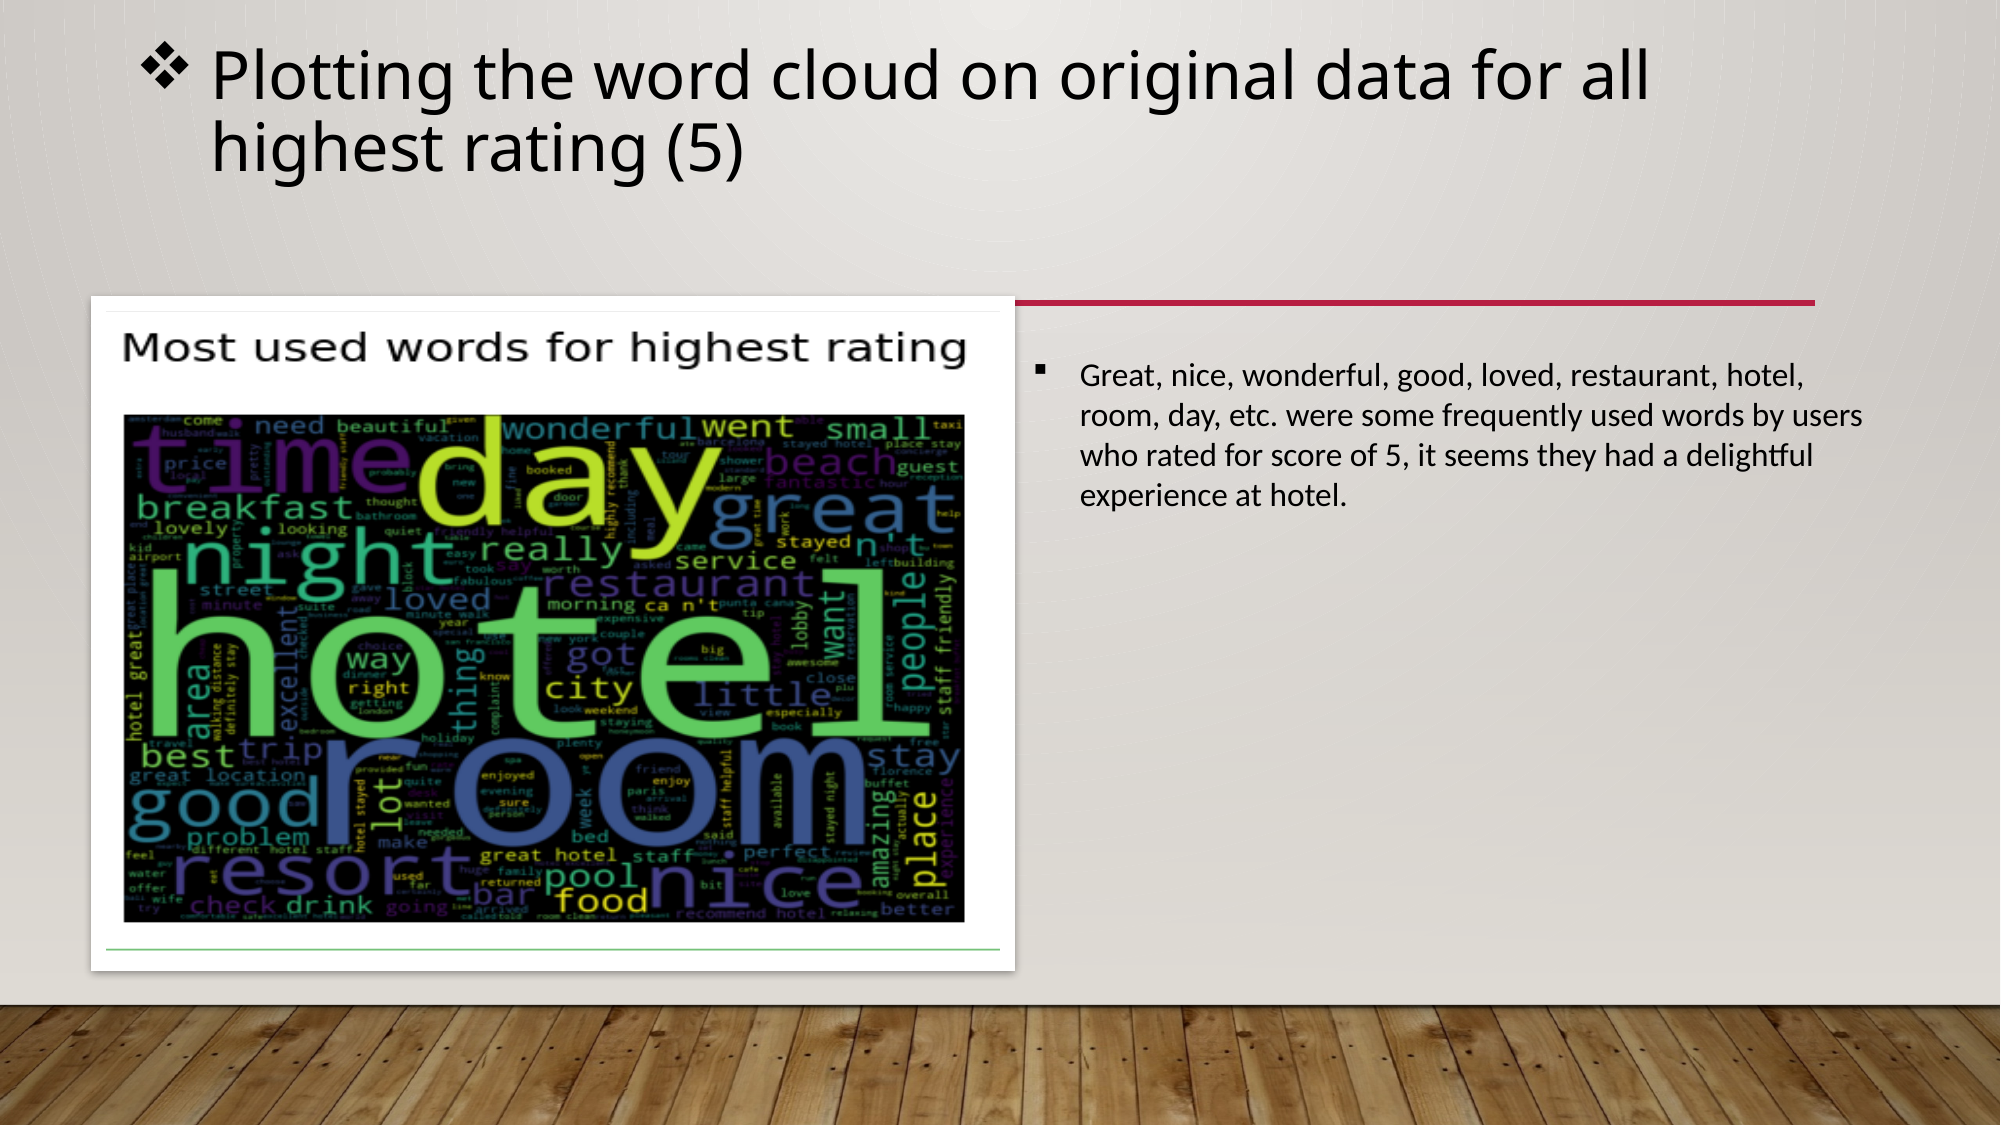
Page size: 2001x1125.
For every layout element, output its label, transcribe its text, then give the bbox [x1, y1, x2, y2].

title Plotting the word cloud on original data for all highest rating (5) [120, 33, 1846, 252]
picture [105, 310, 1001, 957]
picture [0, 1005, 2000, 1125]
text_box Great, nice, wonderful, good, loved, restaurant, hotel, room, day, etc. were some frequently used words by users who rated for score of 5, it seems they had a delightful experience at hotel. [1018, 345, 1881, 566]
